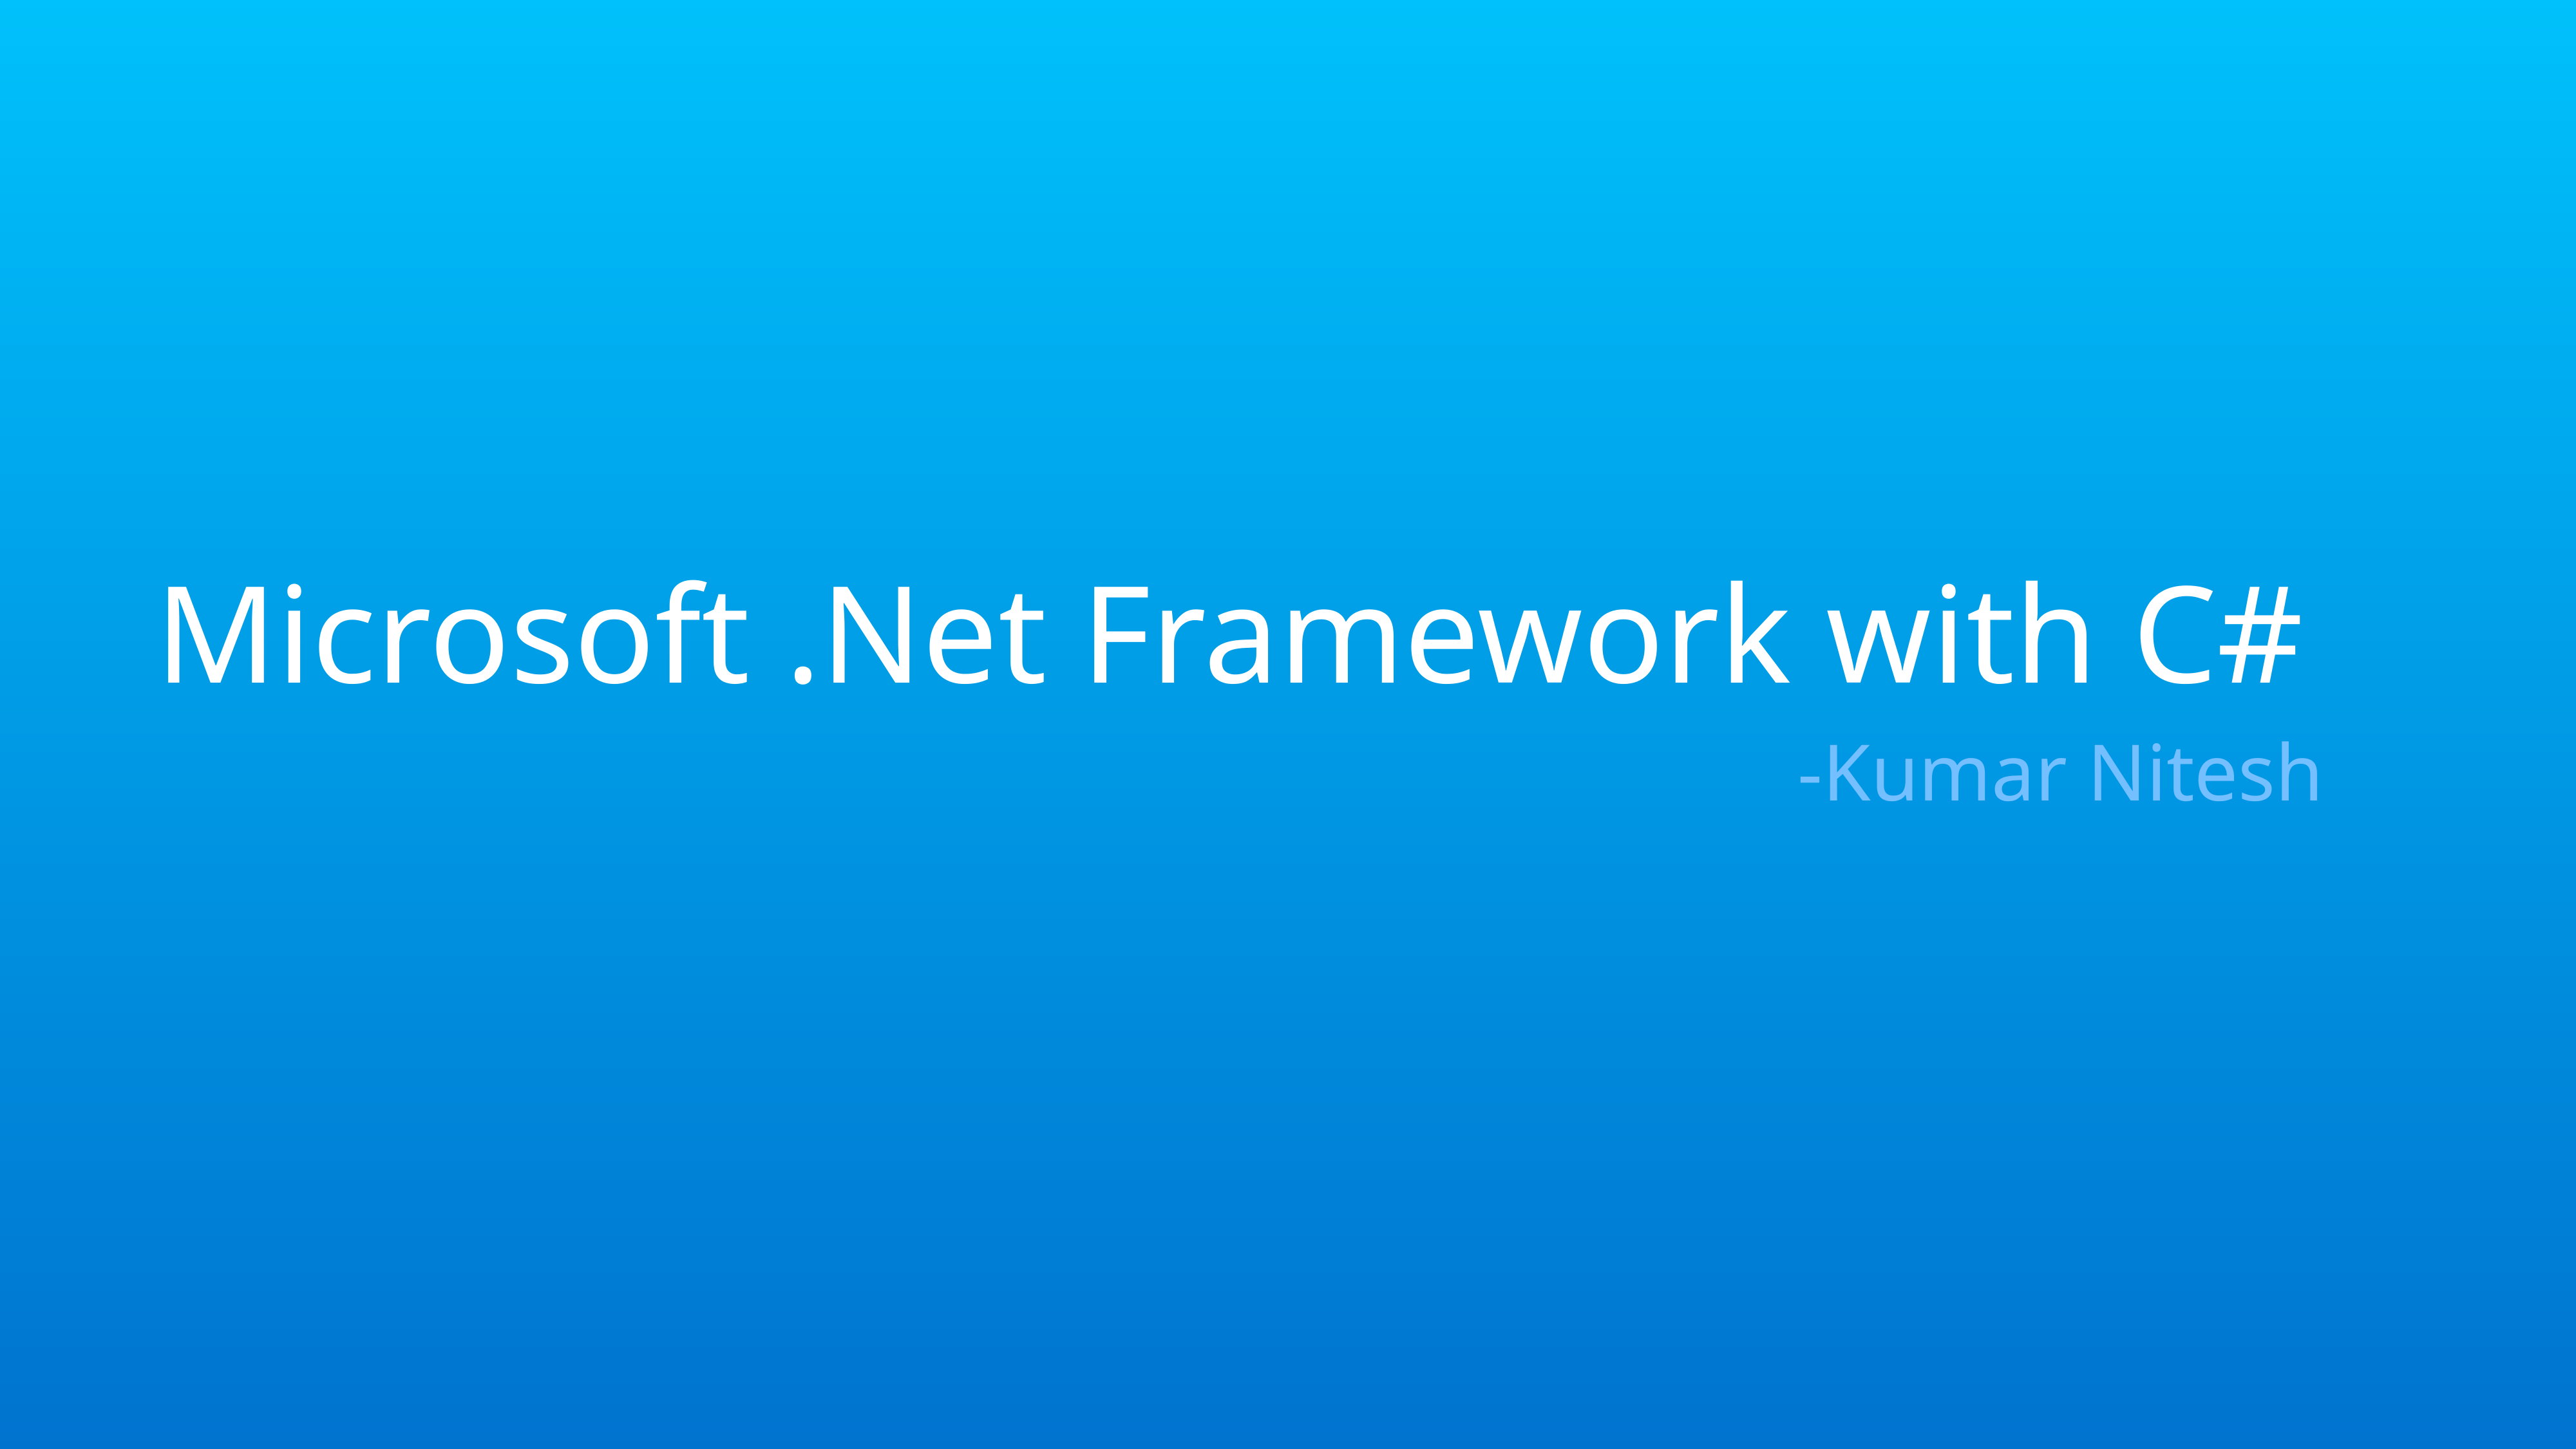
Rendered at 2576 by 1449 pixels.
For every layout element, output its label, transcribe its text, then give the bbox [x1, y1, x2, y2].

list -Kumar Nitesh [155, 723, 2421, 957]
title Microsoft .Net Framework with C# [155, 189, 2421, 710]
